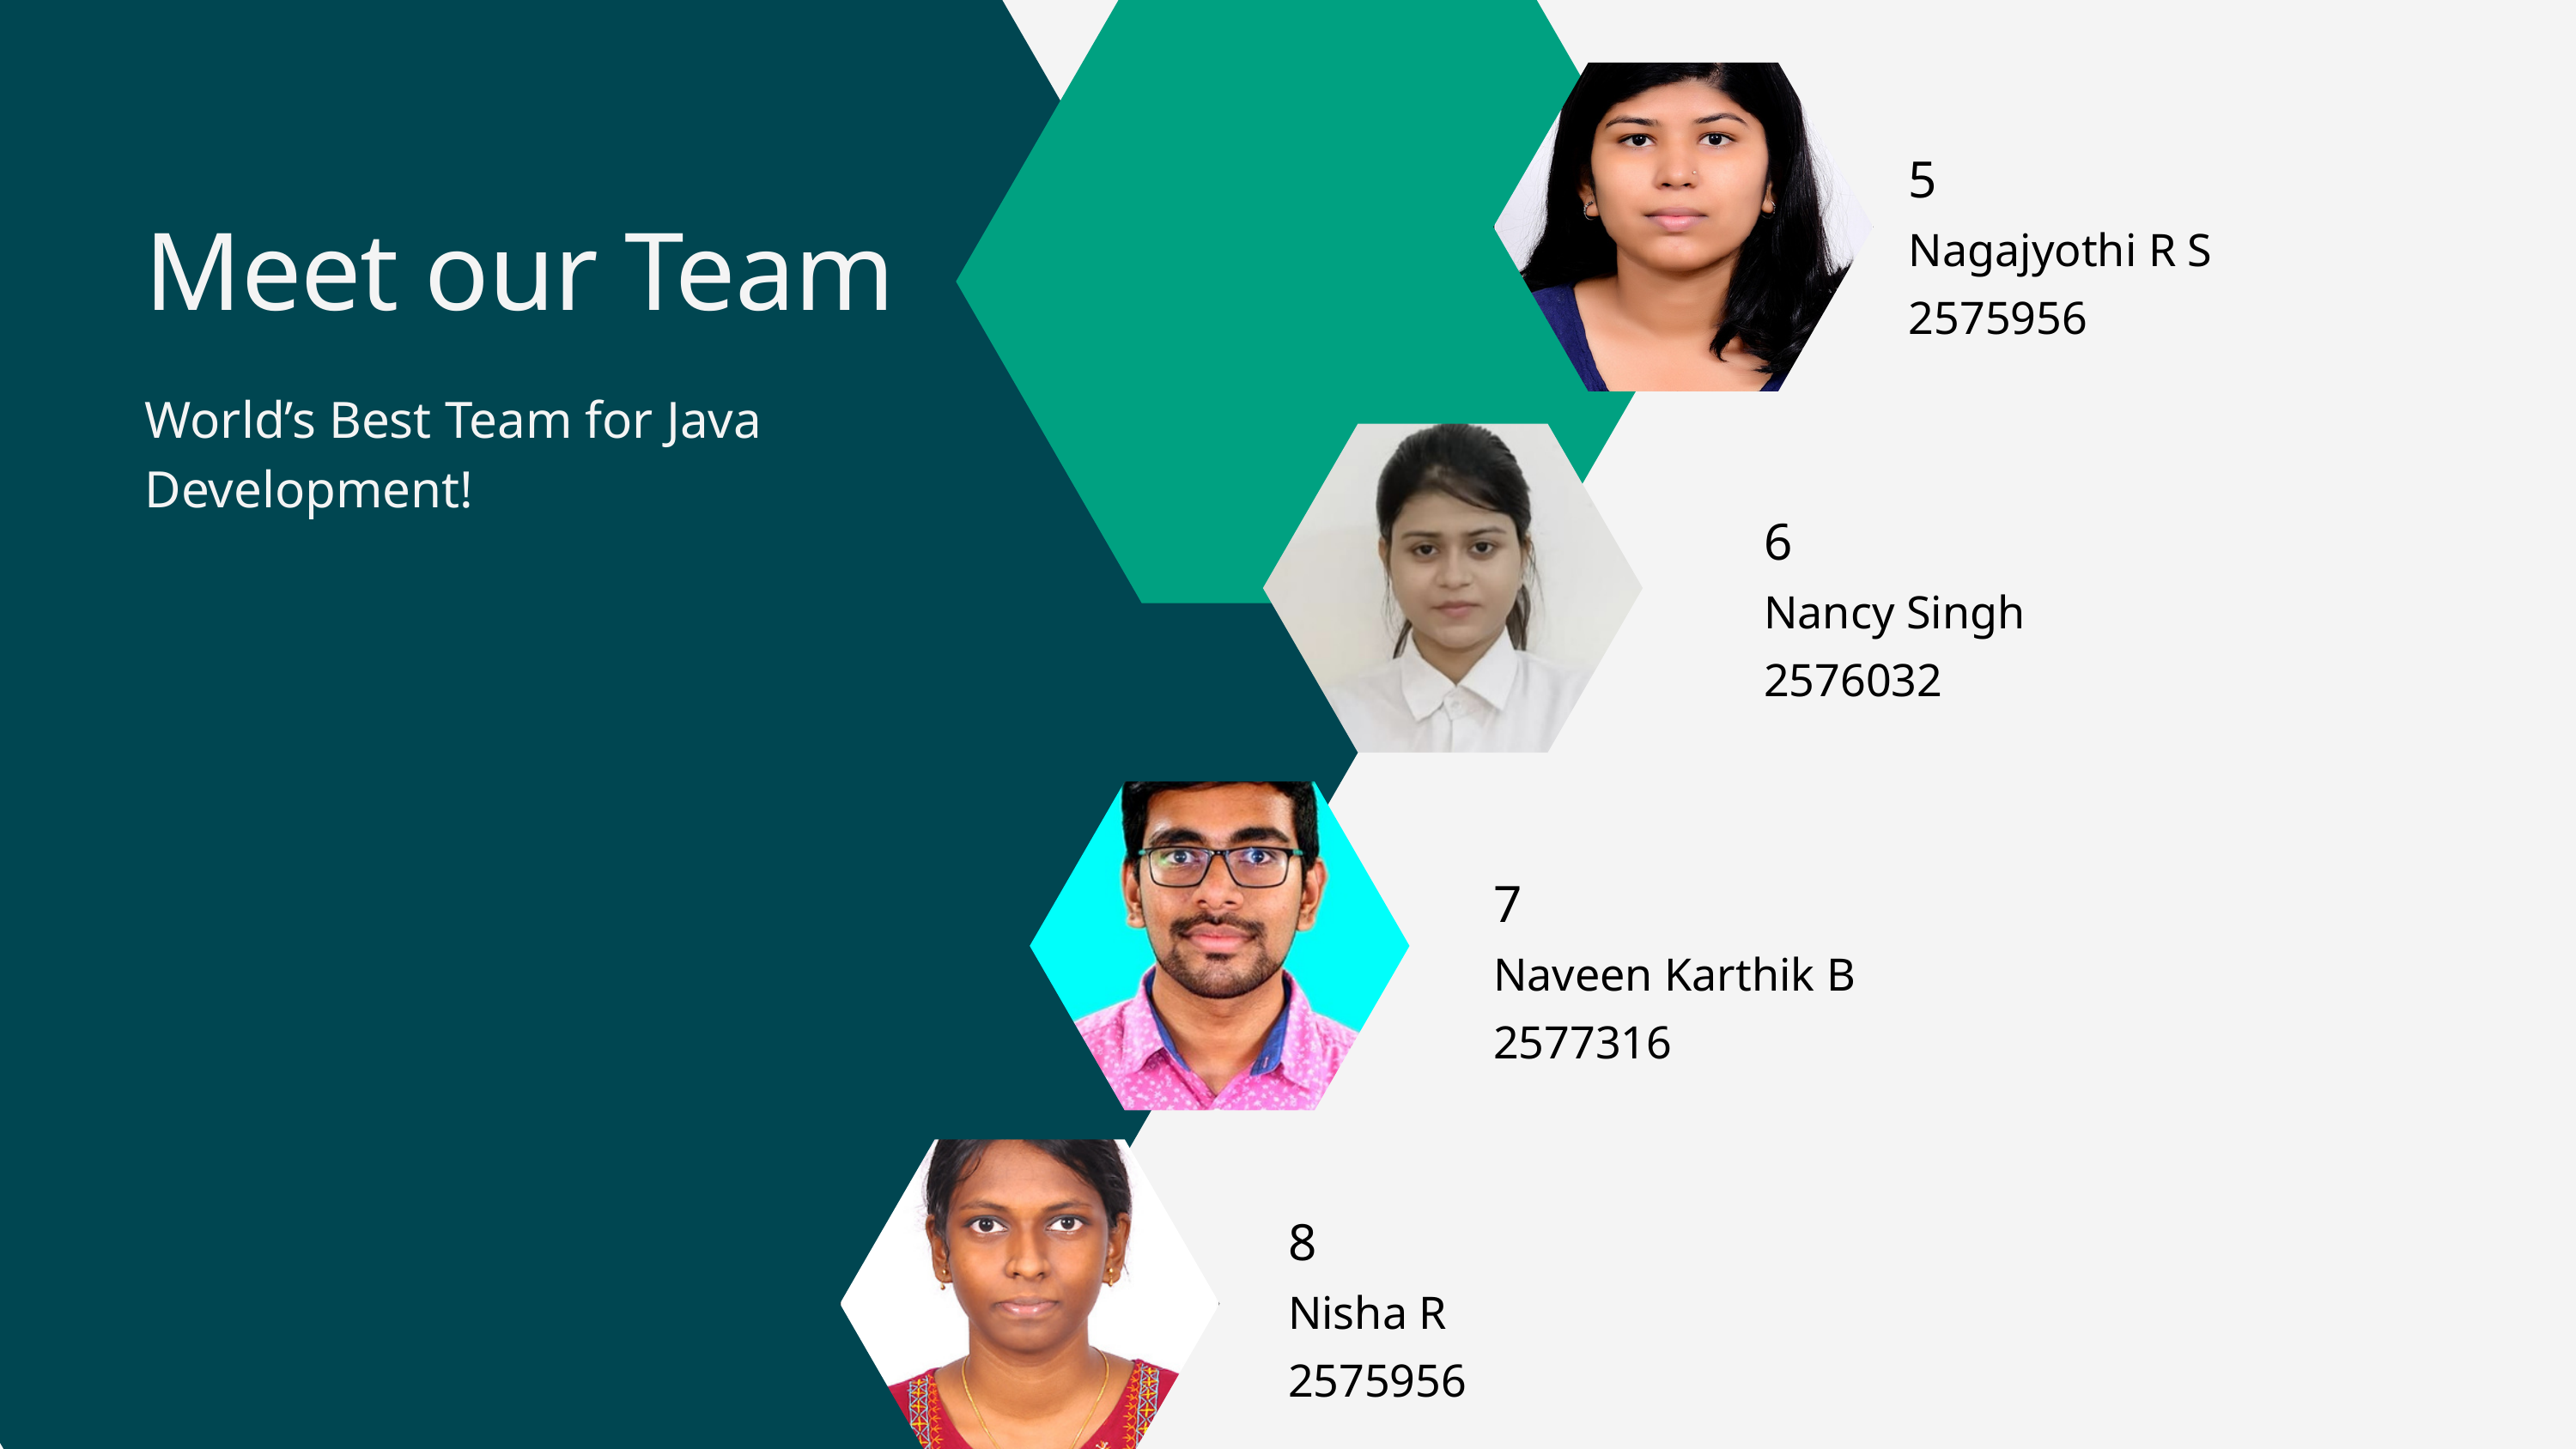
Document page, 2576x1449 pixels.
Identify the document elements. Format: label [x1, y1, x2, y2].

text_box [0, 0, 1398, 1449]
text_box [1763, 505, 2397, 701]
text_box [955, 0, 1700, 603]
text_box [1029, 781, 1410, 1111]
text_box [1262, 423, 1643, 753]
text_box [144, 199, 1006, 514]
text_box [1287, 1206, 1922, 1402]
text_box [1492, 62, 1874, 392]
text_box [1908, 142, 2543, 339]
text_box [839, 1138, 1220, 1449]
text_box [1492, 868, 2127, 1064]
